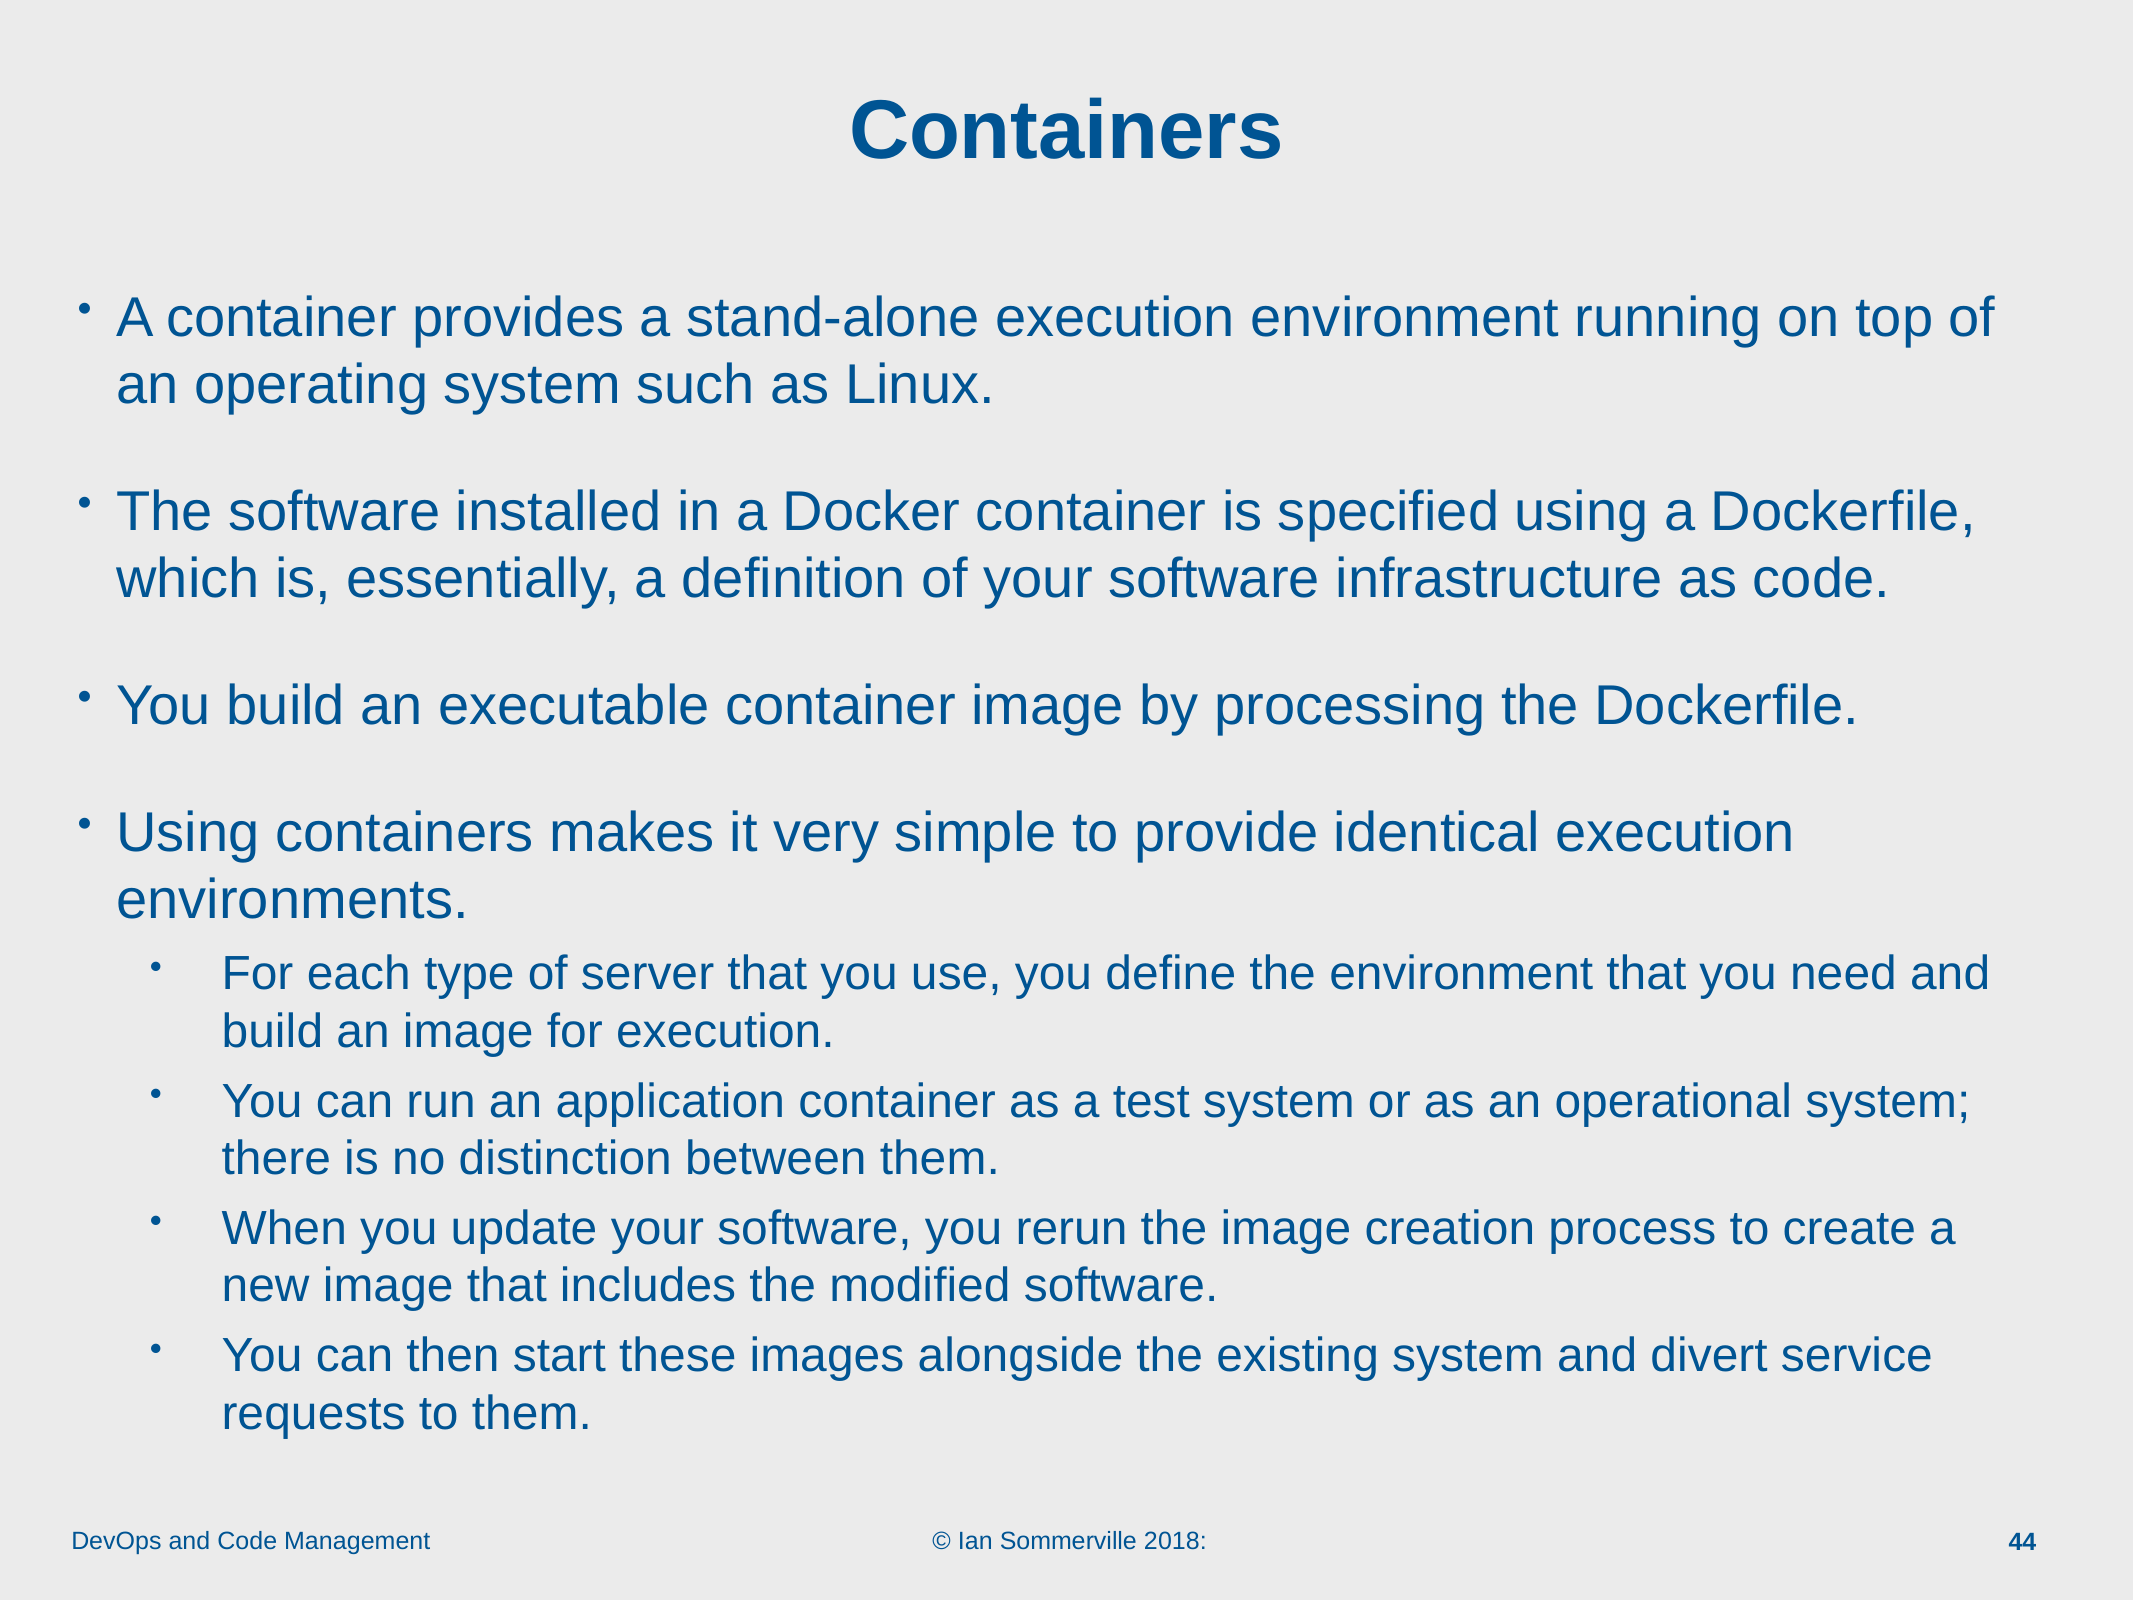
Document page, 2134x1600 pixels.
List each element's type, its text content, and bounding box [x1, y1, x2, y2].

list A container provides a stand-alone execution environment running on top of an operating system such as Linux. The software installed in a Docker container is specified using a Dockerfile, which is, essentially, a definition of your software infrastructure as code. You build an executable container image by processing the Dockerfile. Using containers makes it very simple to provide identical execution environments. For each type of server that you use, you define the environment that you need and build an image for execution. You can run an application container as a test system or as an operational system; there is no distinction between them. When you update your software, you rerun the image creation process to create a new image that includes the modified software. You can then start these images alongside the existing system and divert service requests to them. [68, 271, 2016, 1454]
title Containers [80, 66, 2053, 248]
slide_number 44 [1997, 1516, 2046, 1563]
